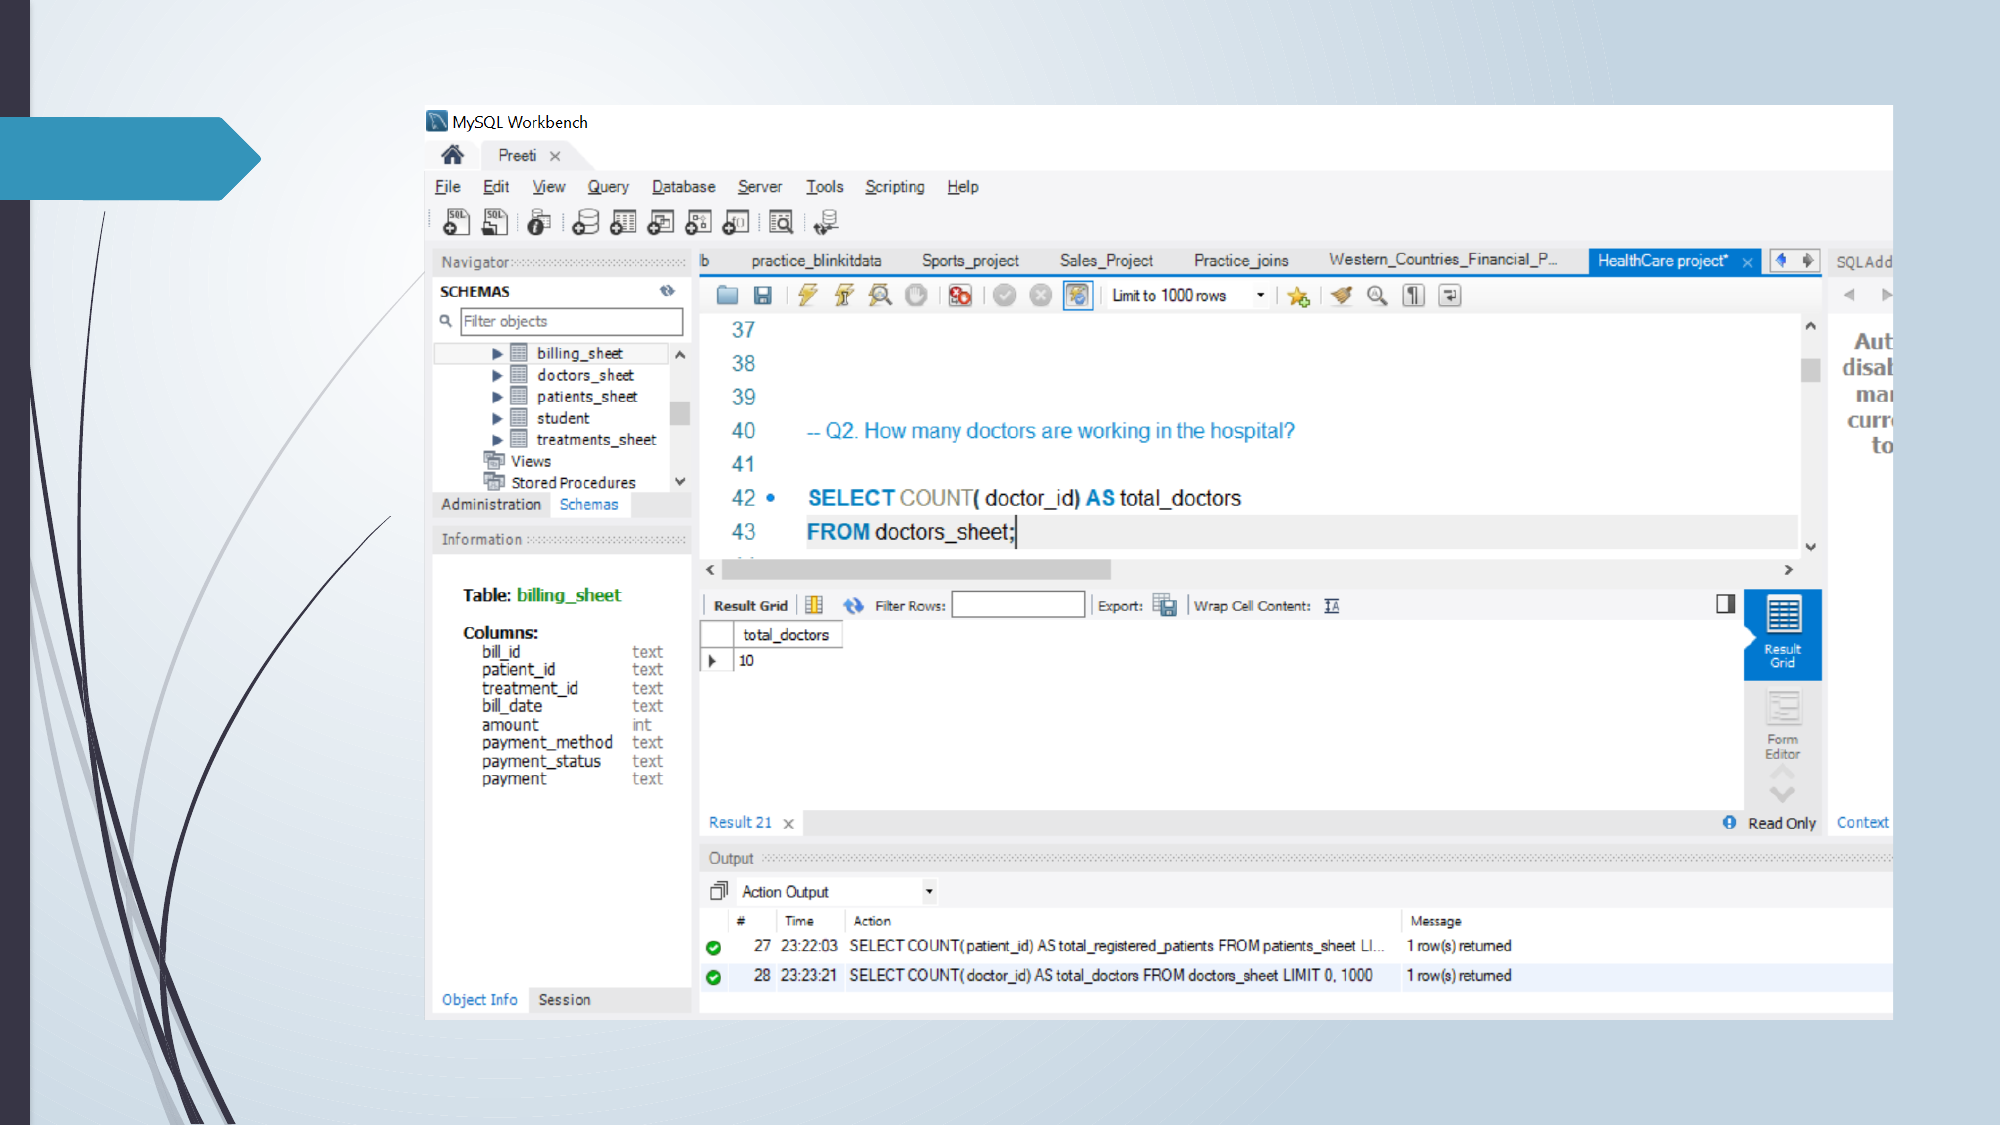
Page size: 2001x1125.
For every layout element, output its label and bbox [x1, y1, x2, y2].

picture [424, 105, 1894, 1020]
text_box [0, 117, 262, 201]
